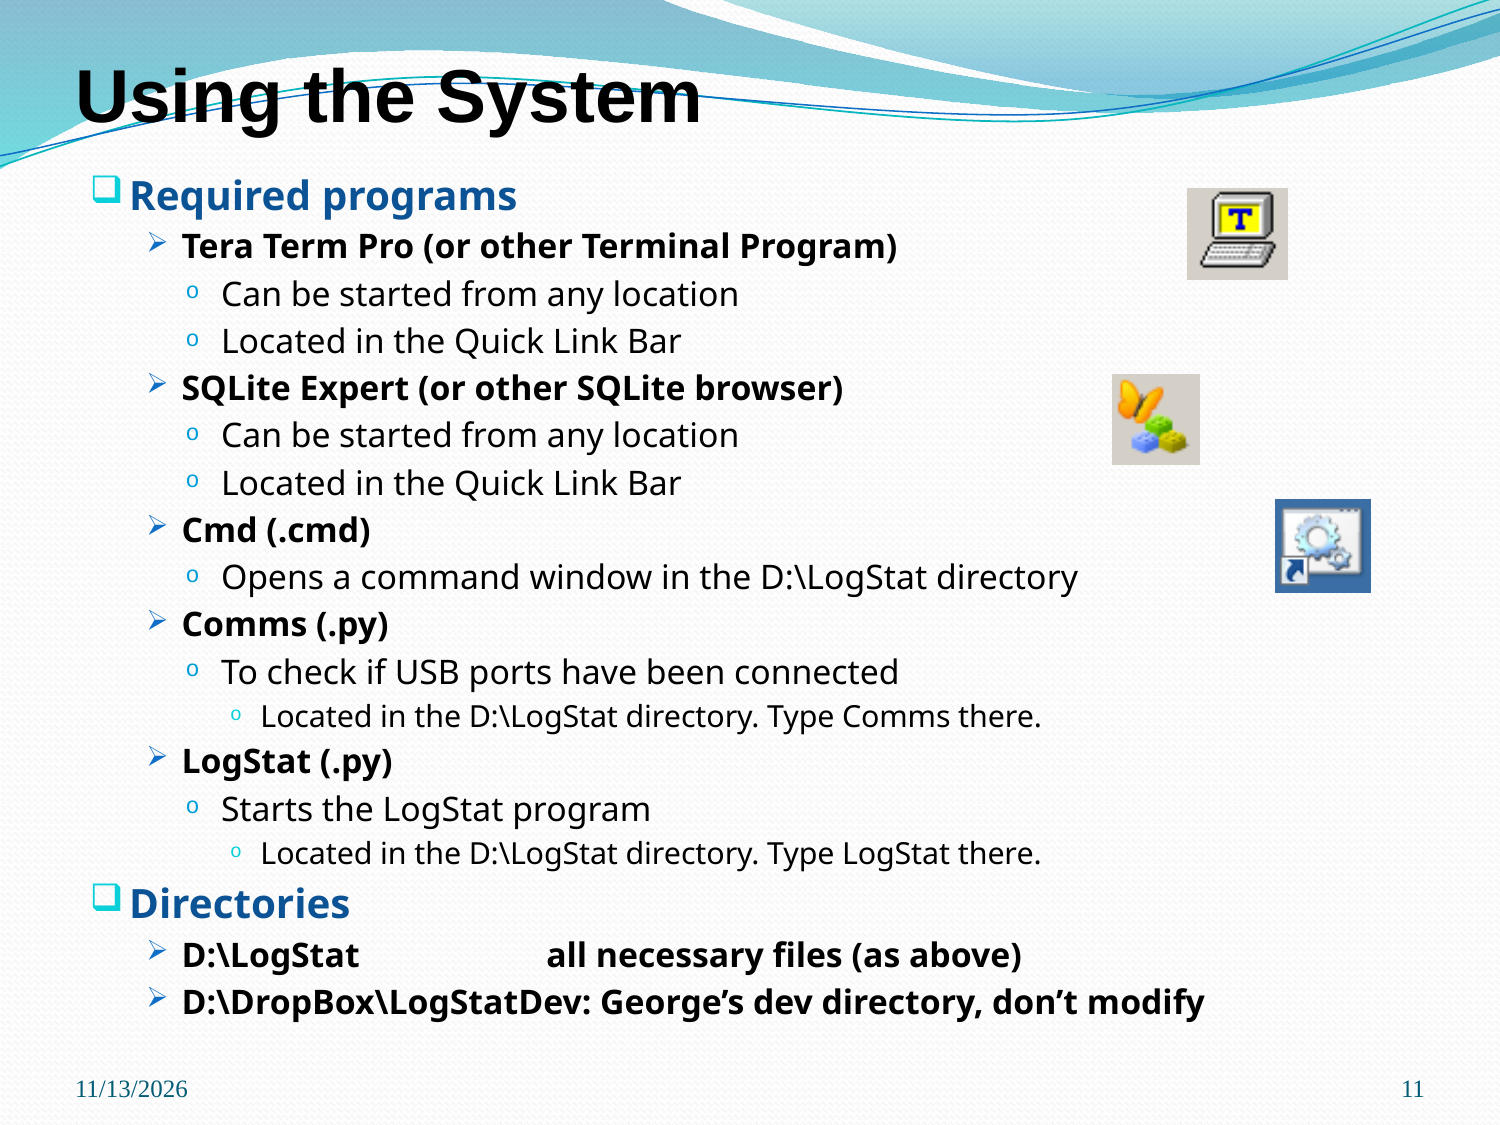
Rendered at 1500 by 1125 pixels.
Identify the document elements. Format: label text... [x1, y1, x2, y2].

list Required programs Tera Term Pro (or other Terminal Program) Can be started from any location Located in the Quick Link Bar SQLite Expert (or other SQLite browser) Can be started from any location Located in the Quick Link Bar Cmd (.cmd) Opens a command window in the D:\LogStat directory Comms (.py) To check if USB ports have been connected Located in the D:\LogStat directory. Type Comms there. LogStat (.py) Starts the LogStat program Located in the D:\LogStat directory. Type LogStat there. Directories D:\LogStat all necessary files (as above) D:\DropBox\LogStatDev: George’s dev directory, don’t modify [75, 162, 1425, 1038]
text_box classDataBase logDB. [1105, 375, 1206, 477]
picture [1274, 499, 1371, 593]
text_box classDataBase logDB. [1180, 189, 1293, 291]
picture [1112, 374, 1201, 465]
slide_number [75, 1042, 425, 1103]
slide_number 11 [1299, 1042, 1425, 1103]
text_box classDataBase logDB. [1267, 501, 1375, 606]
picture [1187, 188, 1288, 280]
title Using the System [75, 37, 1425, 138]
